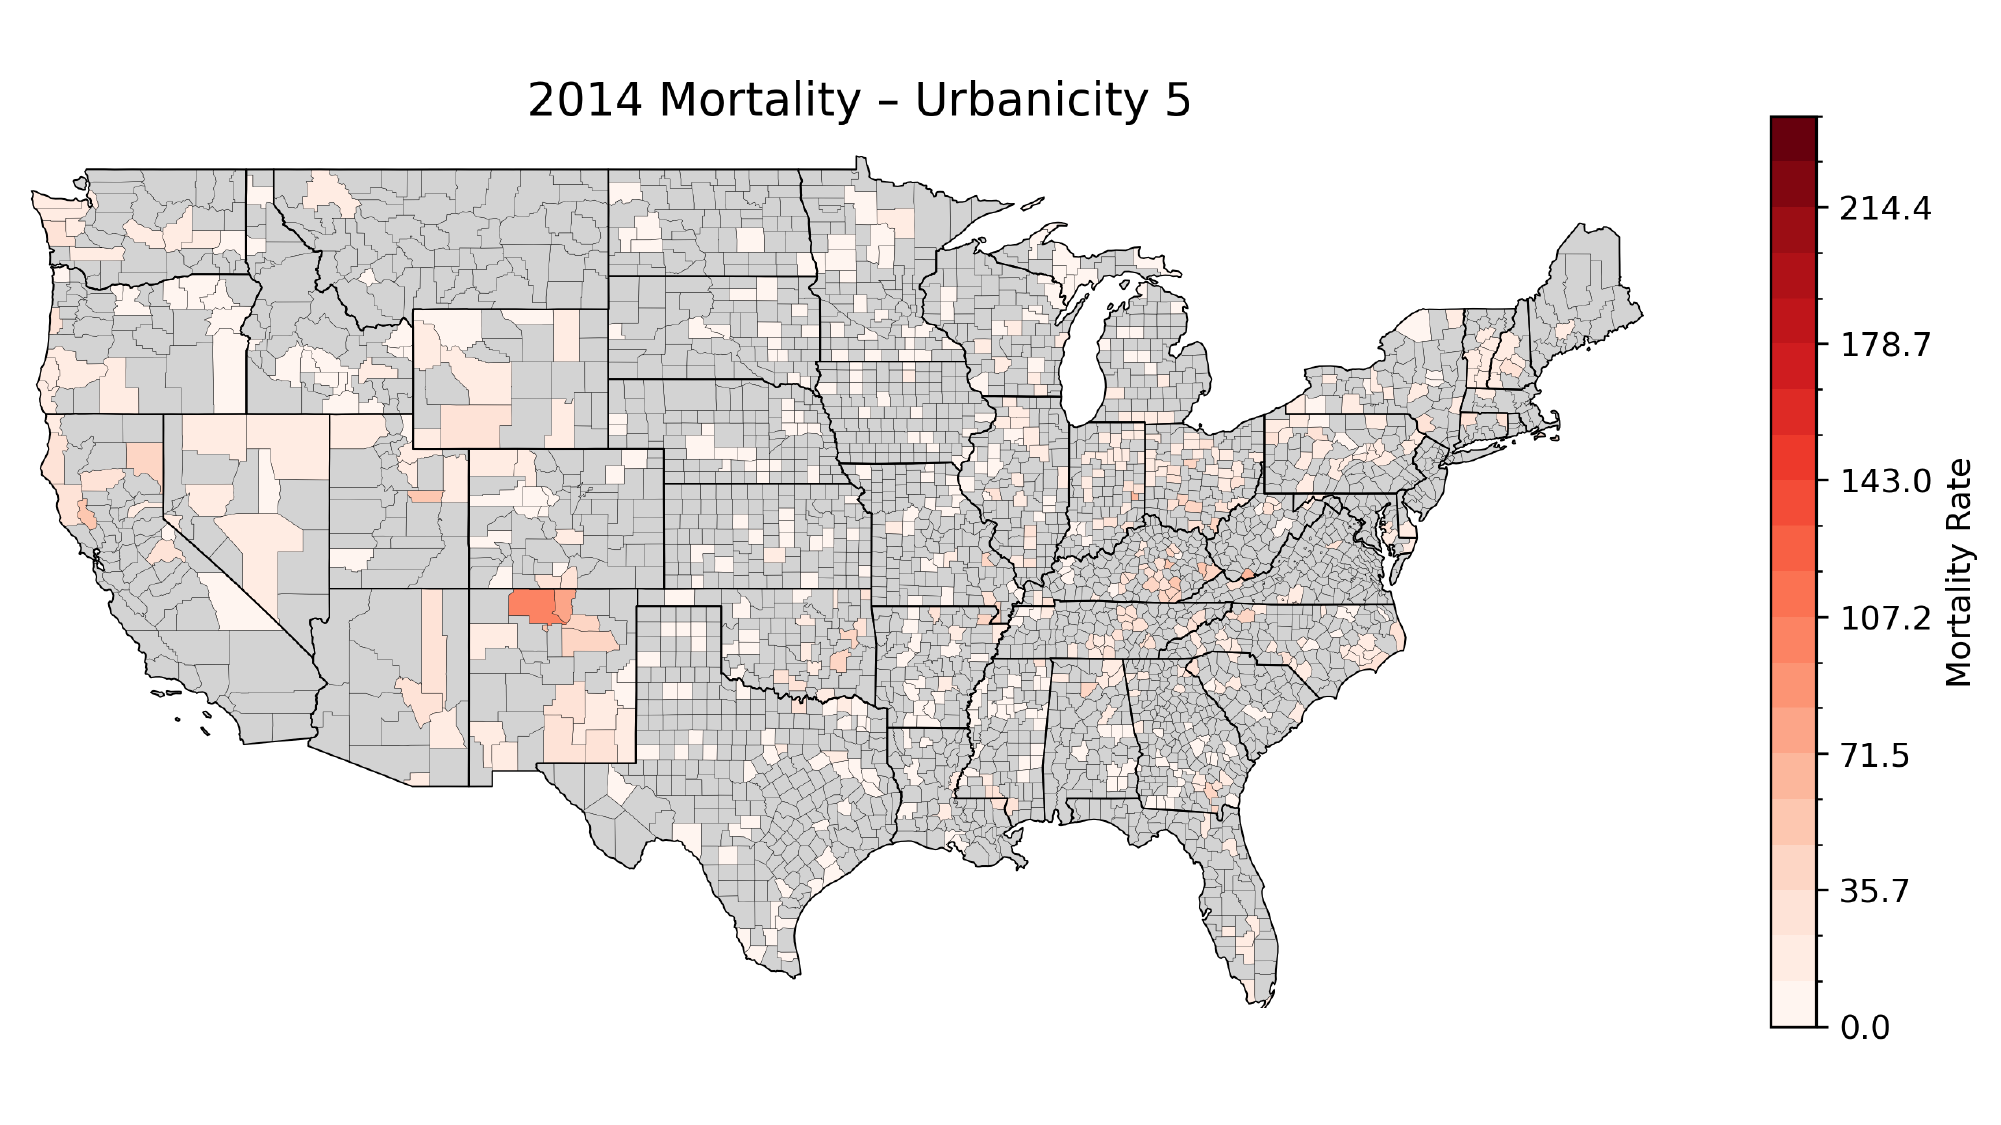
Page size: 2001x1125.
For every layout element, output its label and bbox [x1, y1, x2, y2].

picture [0, 56, 2000, 1069]
